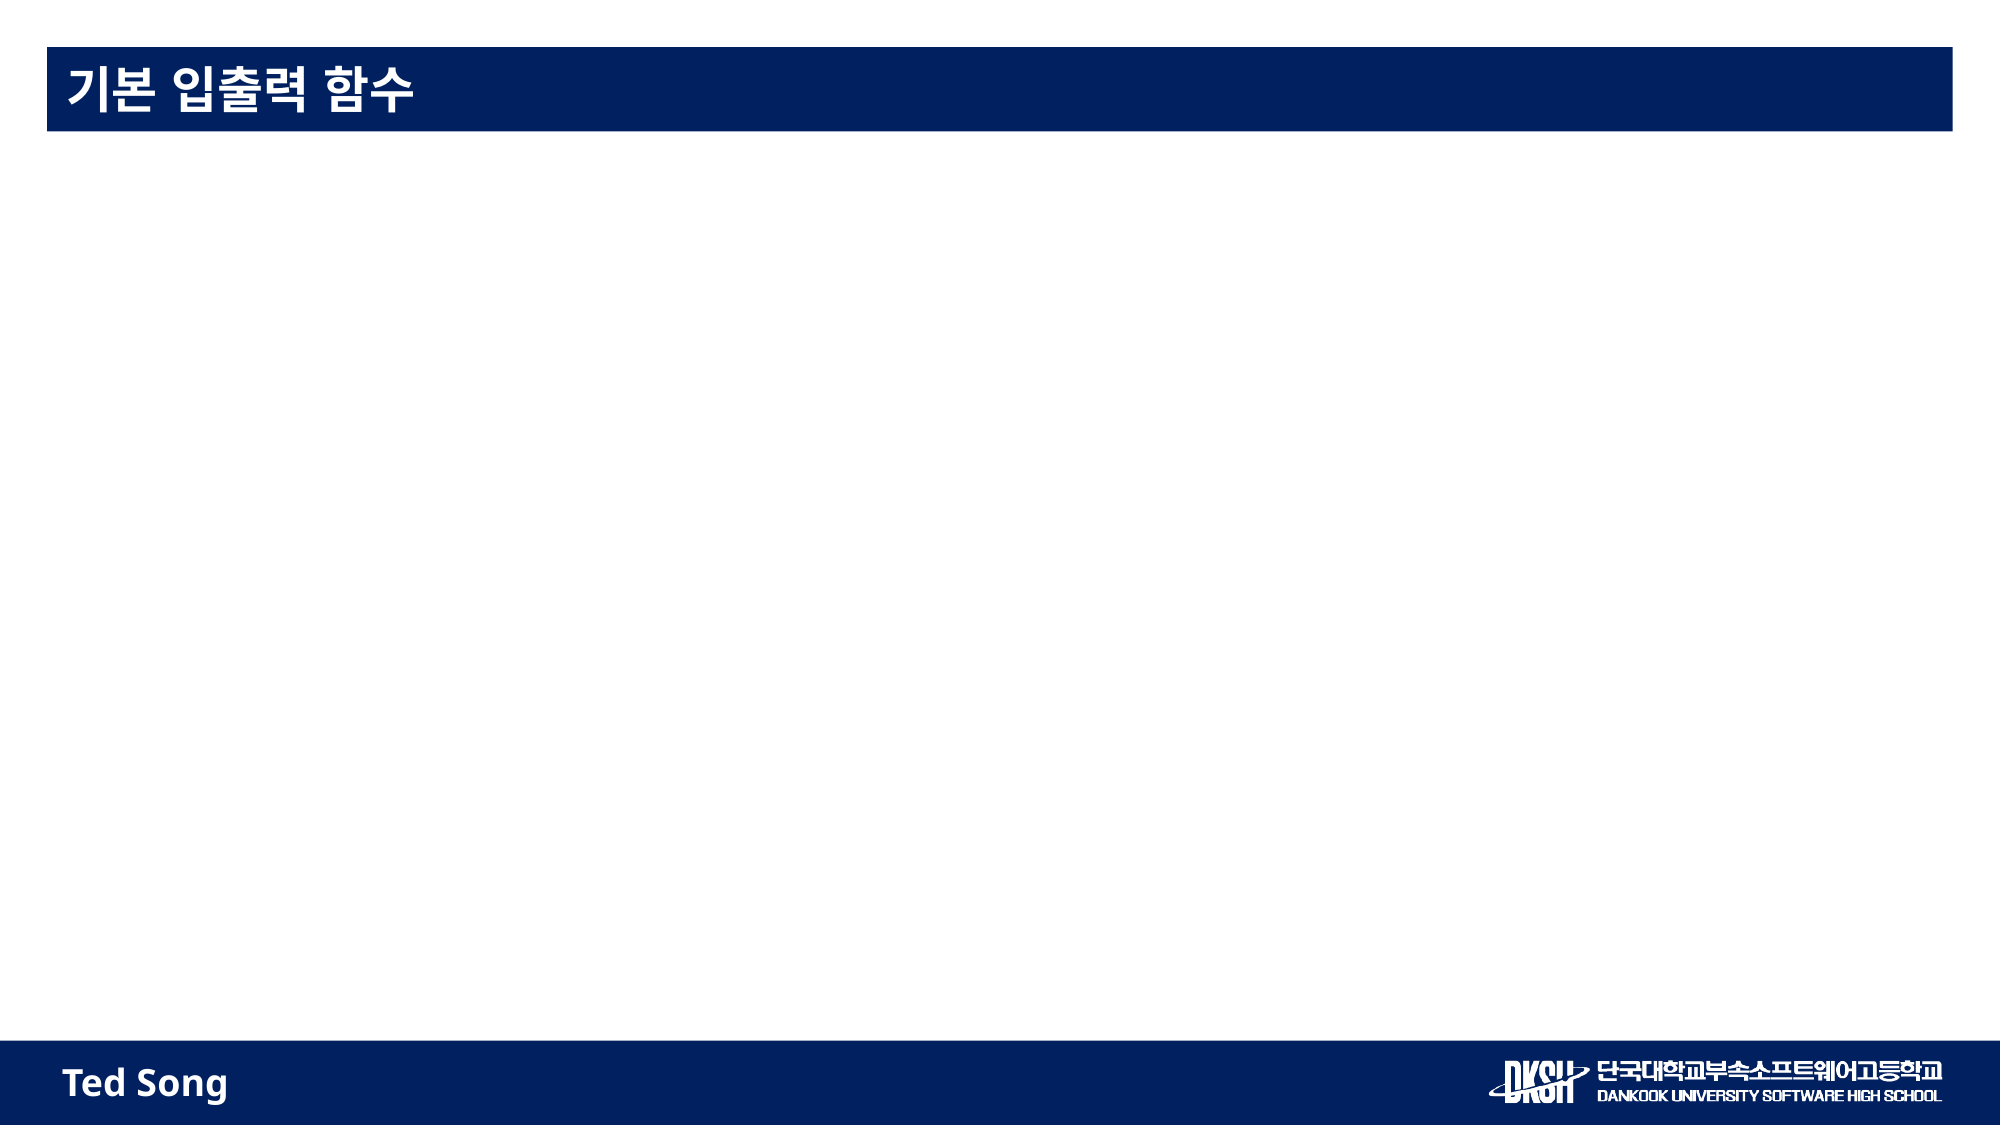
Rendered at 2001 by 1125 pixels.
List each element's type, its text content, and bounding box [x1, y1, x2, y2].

text_box 기본 입출력 함수 [51, 51, 431, 127]
text_box [46, 46, 1954, 132]
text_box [0, 1040, 2000, 1125]
